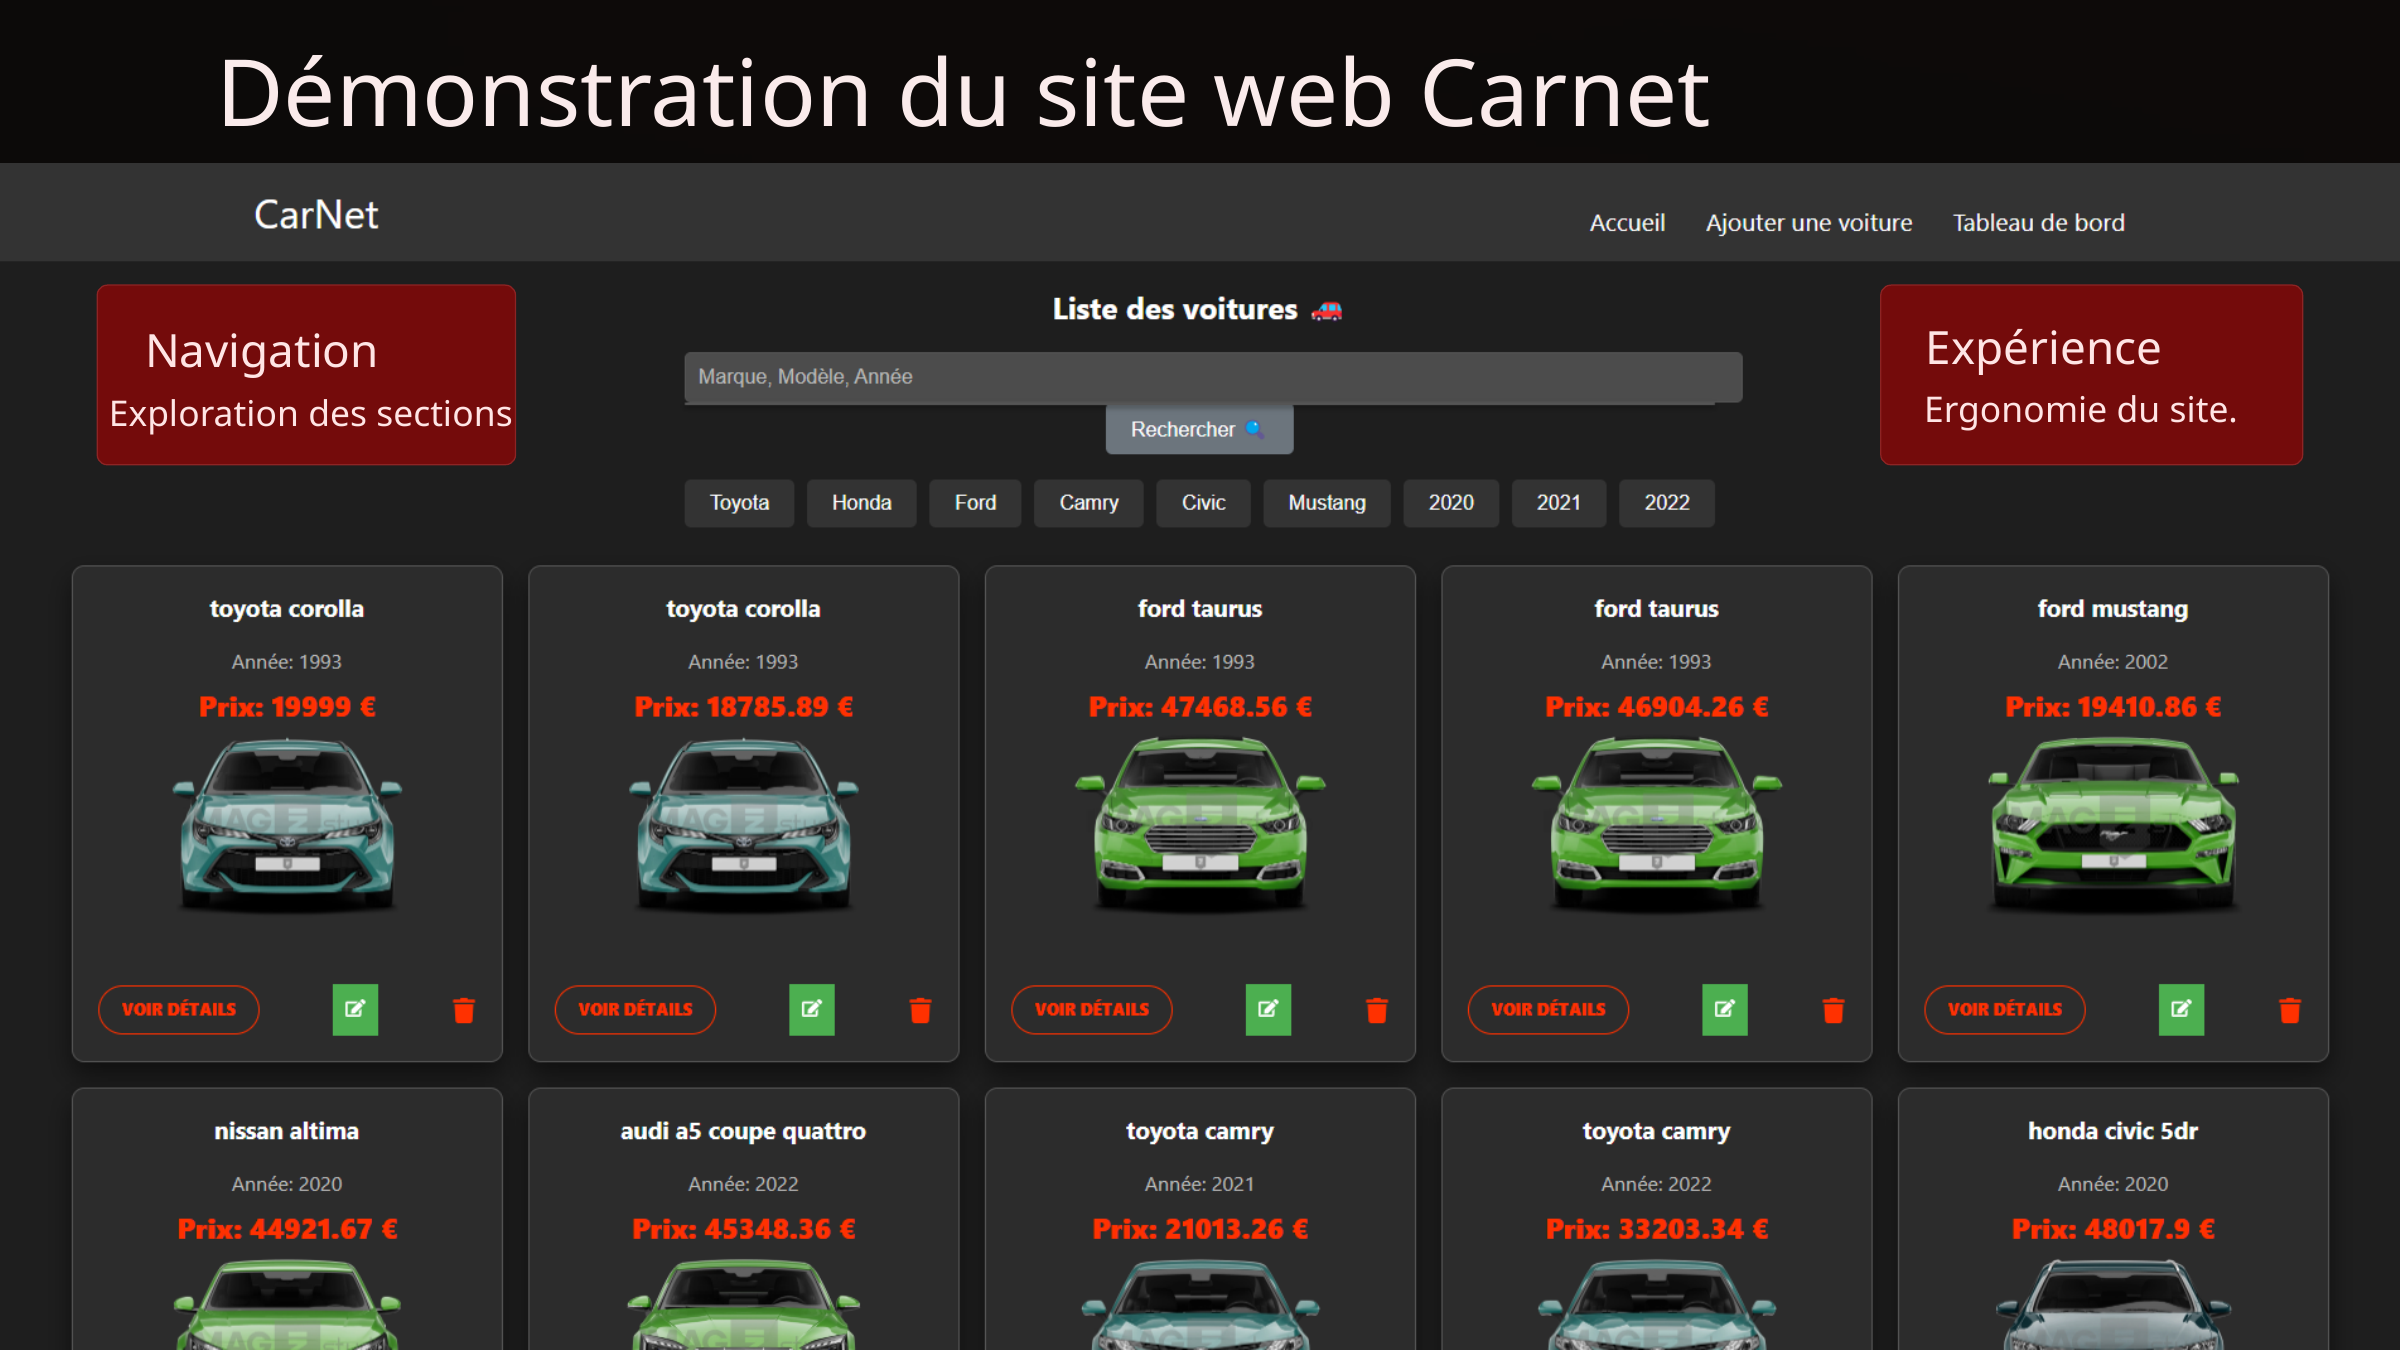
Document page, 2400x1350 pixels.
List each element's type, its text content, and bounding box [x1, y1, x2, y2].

picture [0, 163, 2400, 1350]
text_box Démonstration du site web Carnet [216, 27, 2079, 145]
